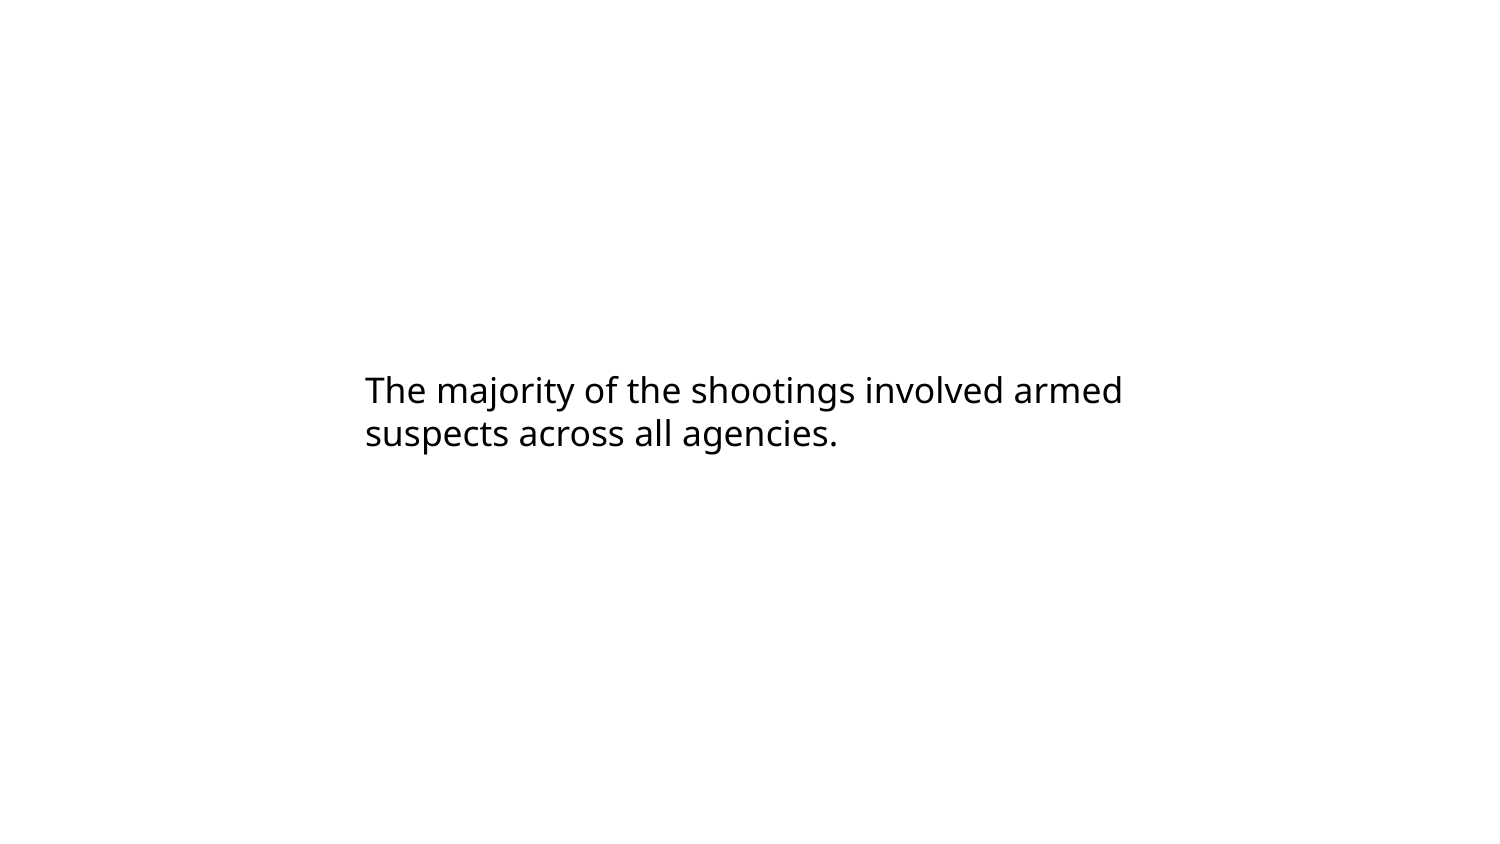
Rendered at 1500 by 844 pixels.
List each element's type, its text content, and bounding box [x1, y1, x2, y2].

text_box The majority of the shootings involved armed suspects across all agencies. [349, 353, 1151, 551]
